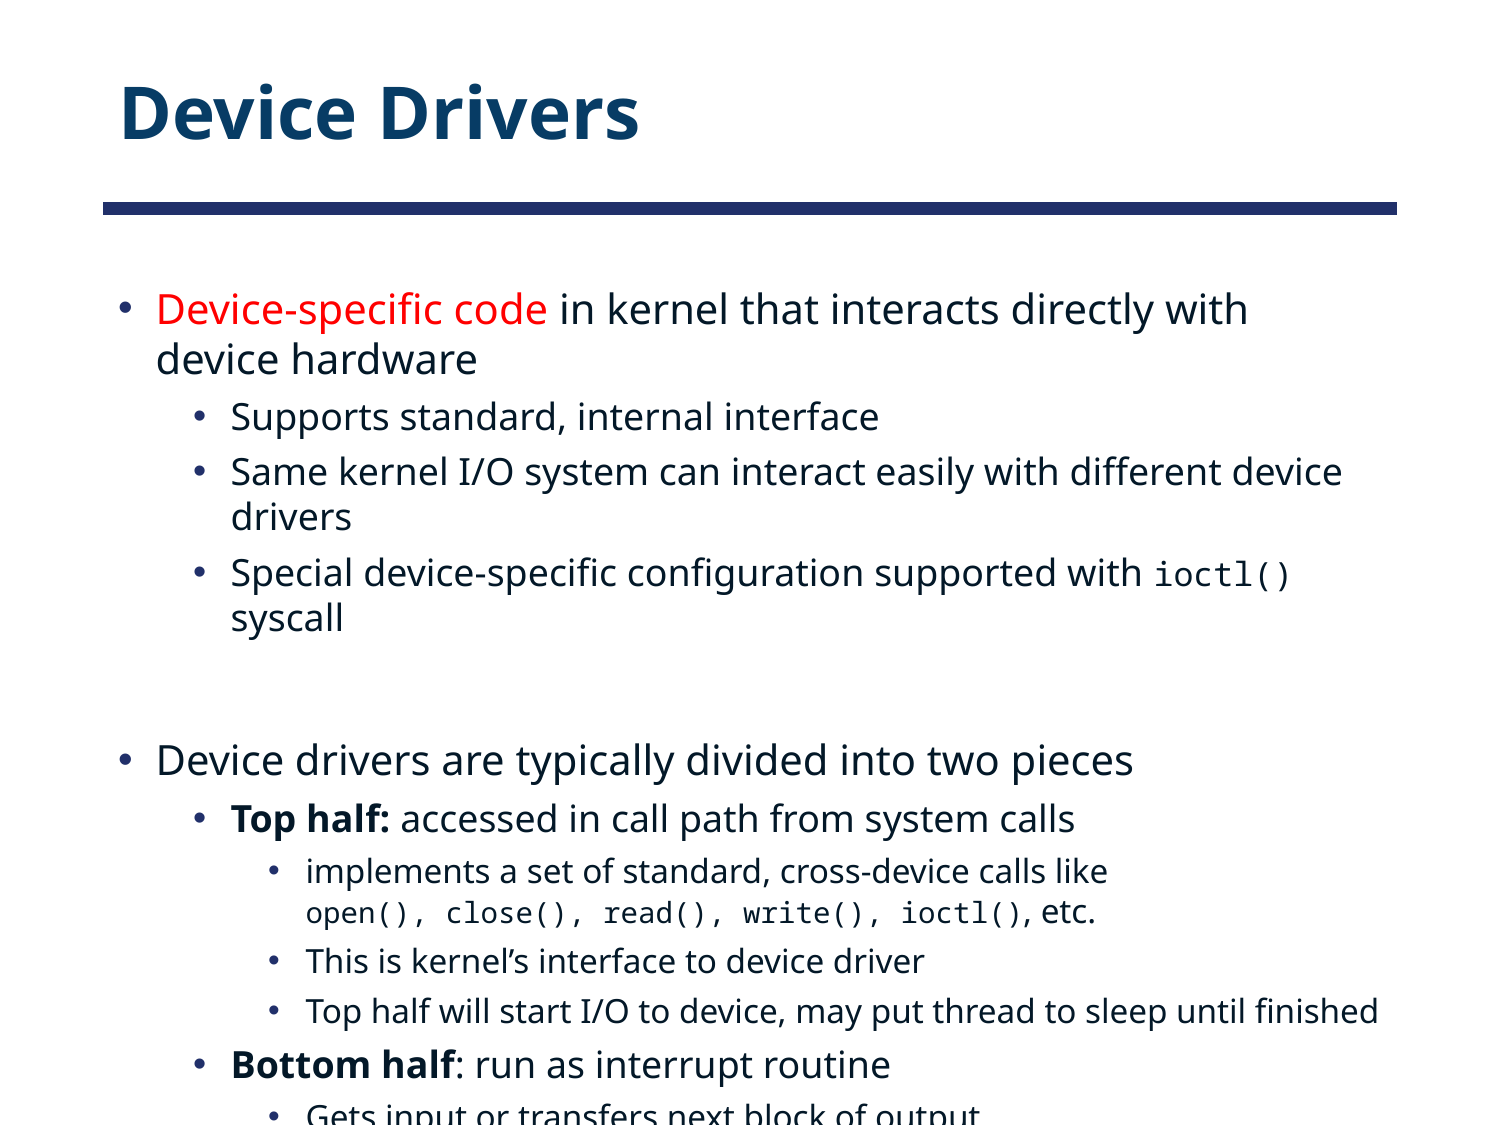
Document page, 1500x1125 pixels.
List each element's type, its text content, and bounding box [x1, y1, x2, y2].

list Device-specific code in kernel that interacts directly with device hardware Supports standard, internal interface Same kernel I/O system can interact easily with different device drivers Special device-specific configuration supported with ioctl() syscall Device drivers are typically divided into two pieces Top half: accessed in call path from system calls implements a set of standard, cross-device calls like open(), close(), read(), write(), ioctl(), etc. This is kernel’s interface to device driver Top half will start I/O to device, may put thread to sleep until finished Bottom half: run as interrupt routine Gets input or transfers next block of output May wake sleeping threads if I/O now complete [103, 275, 1397, 1091]
title Device Drivers [103, 34, 1397, 197]
